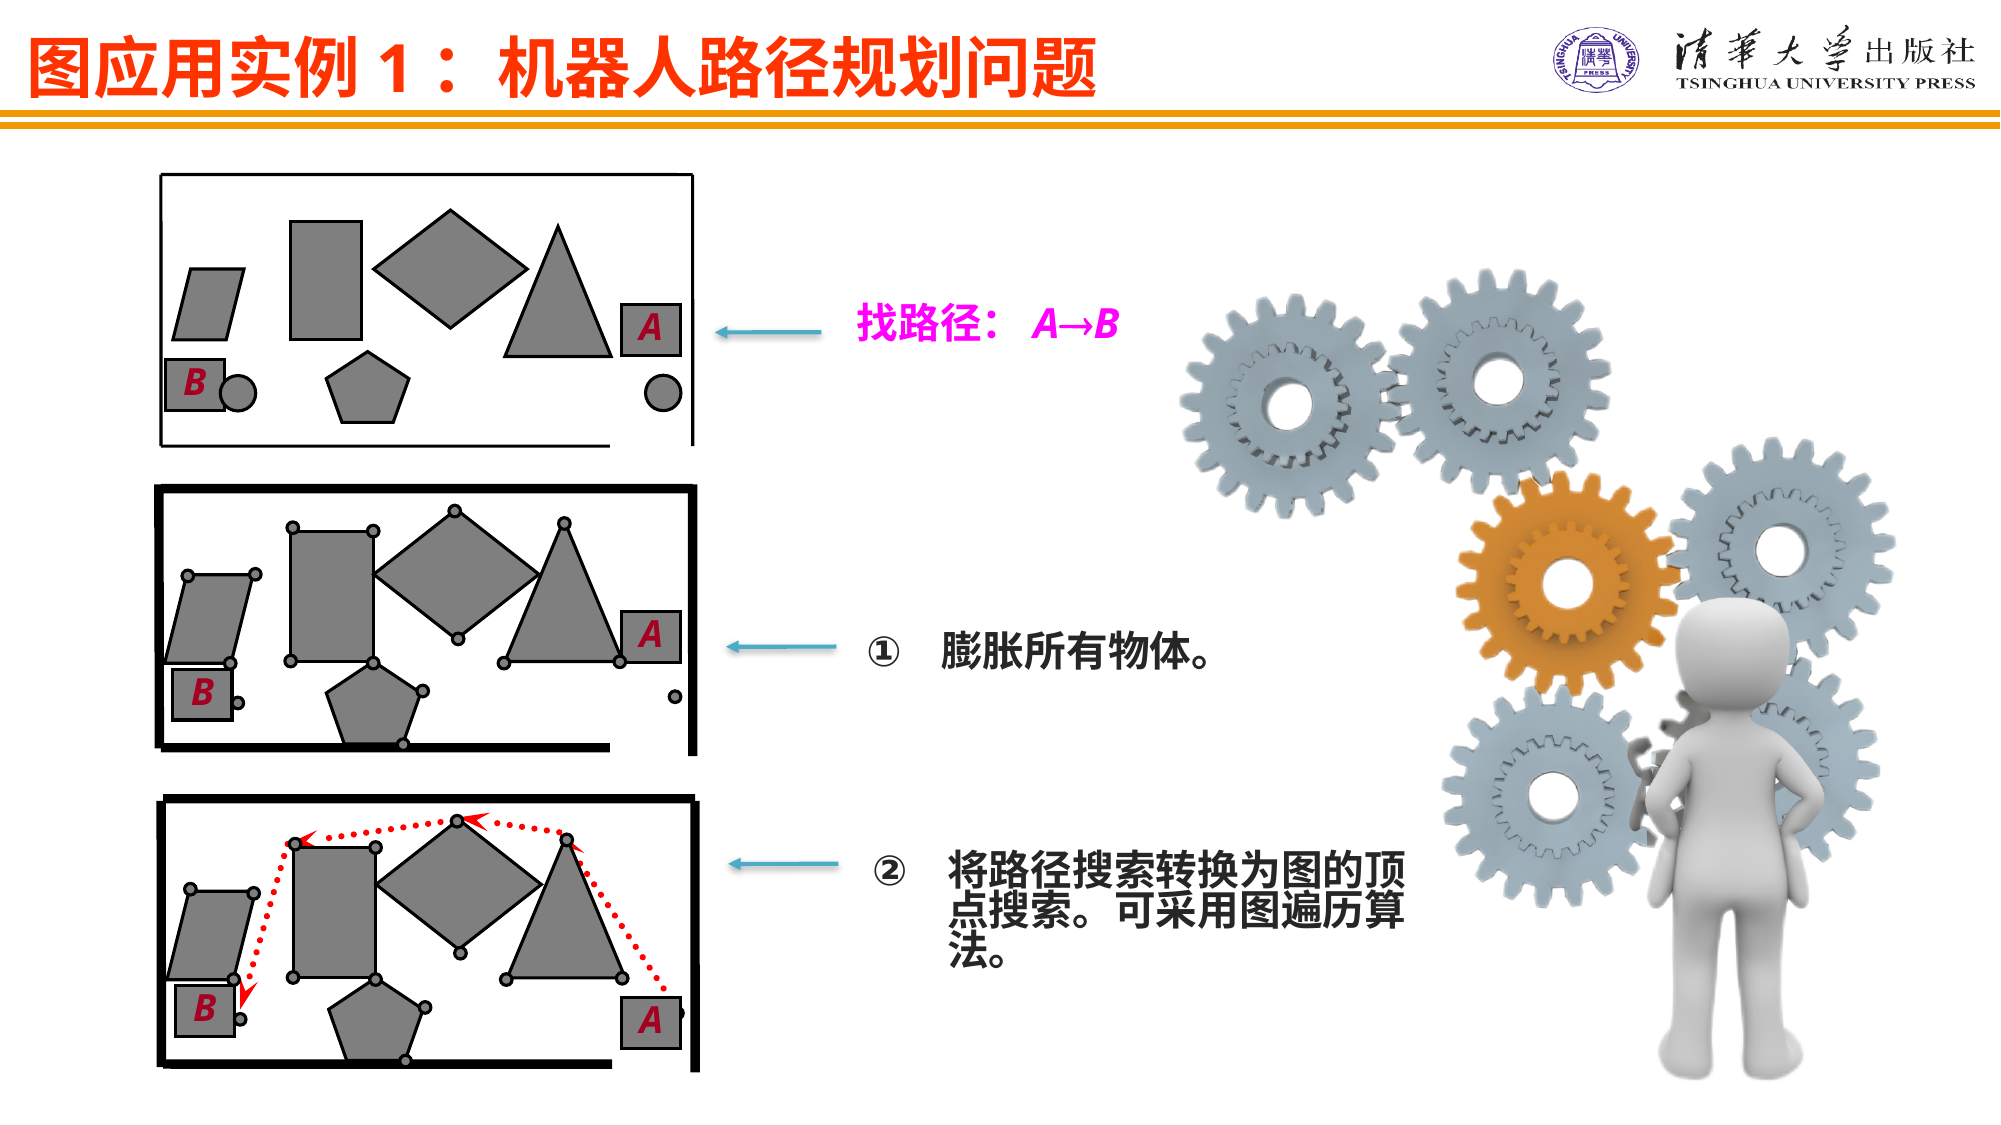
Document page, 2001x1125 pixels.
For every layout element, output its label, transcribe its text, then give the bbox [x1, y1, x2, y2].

text_box [714, 326, 822, 339]
text_box [725, 640, 837, 653]
picture [1065, 213, 1977, 1125]
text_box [160, 798, 696, 1073]
text_box [728, 857, 839, 871]
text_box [158, 484, 693, 757]
text_box 图应用实例1：机器人路径规划问题 [12, 18, 1134, 114]
text_box 将路径搜索转换为图的顶点搜索。可采用图遍历算法。 [857, 845, 1060, 981]
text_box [160, 174, 693, 447]
text_box 找路径：AB [841, 299, 1060, 354]
picture [1504, 0, 2001, 144]
text_box 膨胀所有物体。 [851, 627, 1060, 683]
